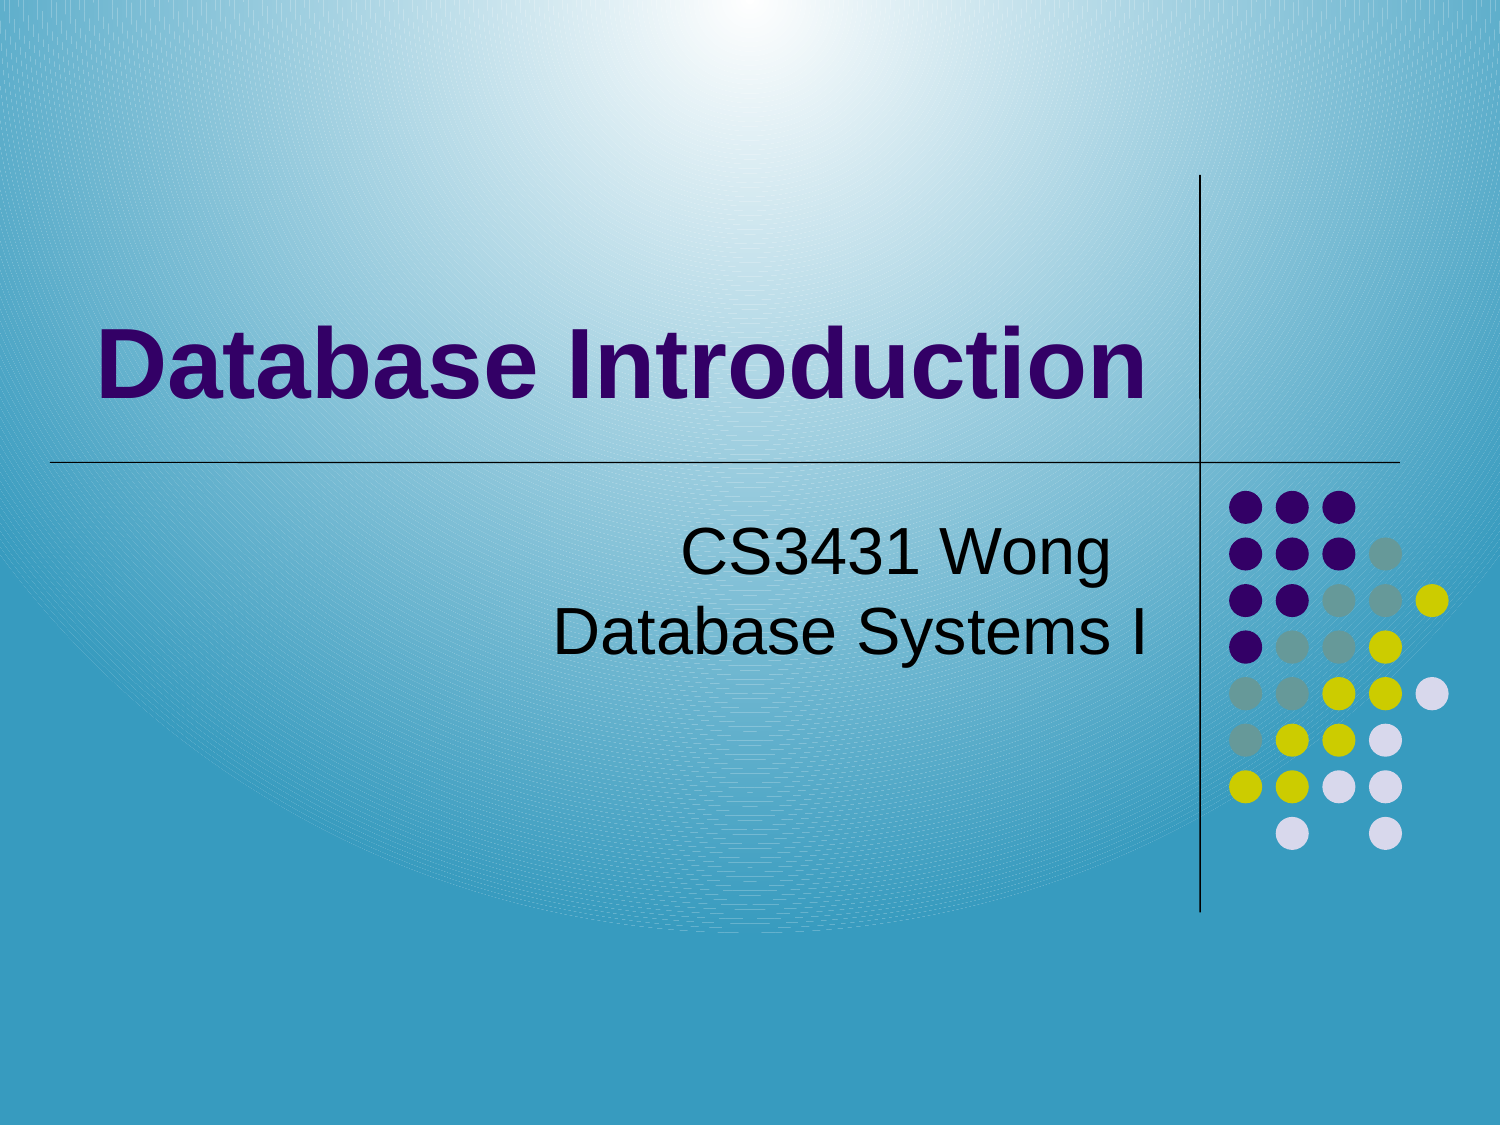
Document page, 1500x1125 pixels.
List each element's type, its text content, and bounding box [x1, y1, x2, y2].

title Database Introduction [51, 76, 1165, 427]
subtitle CS3431 Wong Database Systems I [139, 500, 1165, 888]
